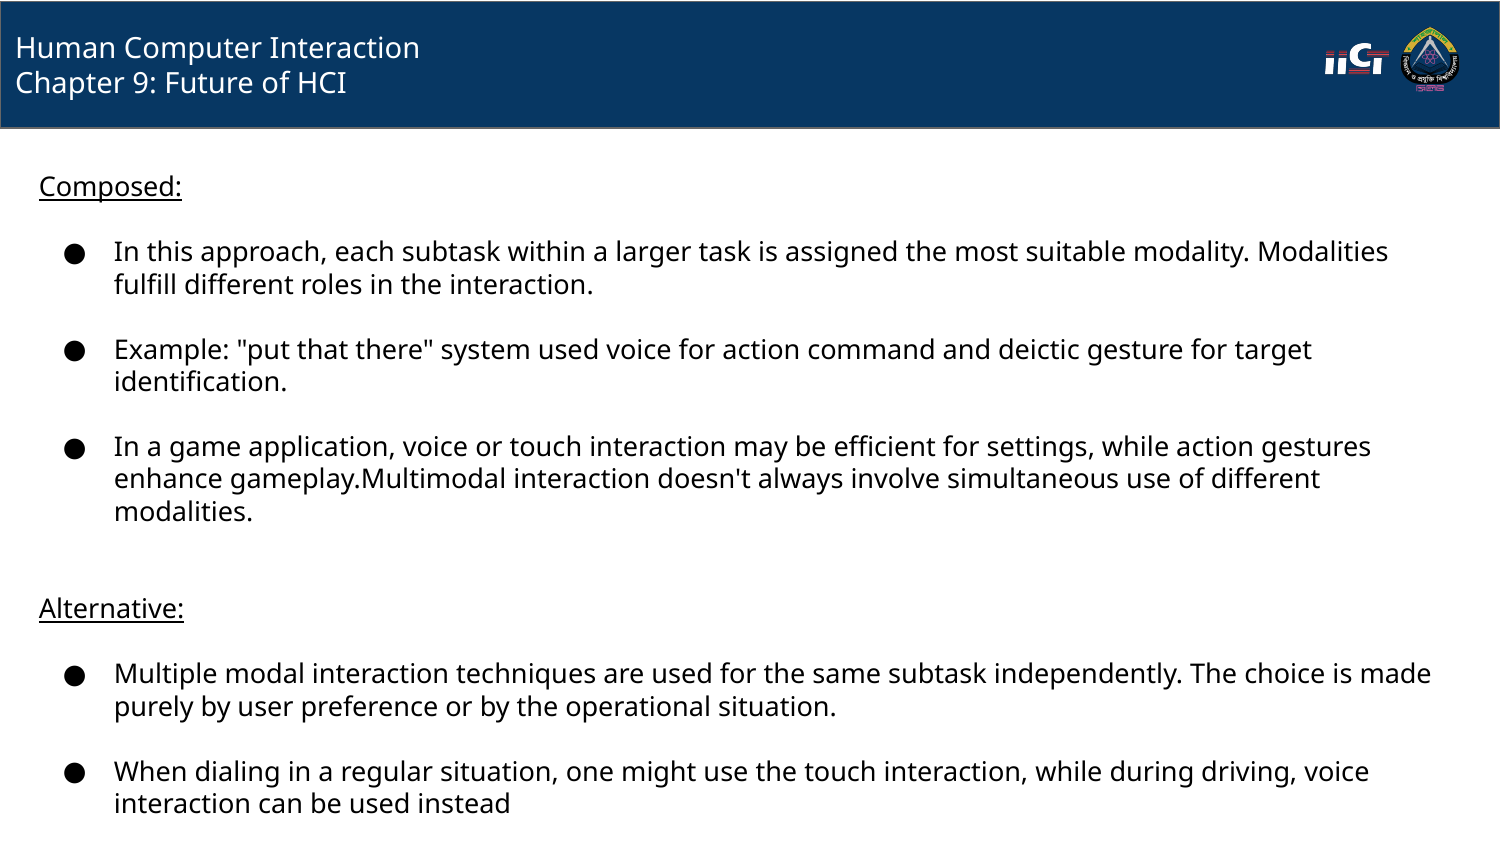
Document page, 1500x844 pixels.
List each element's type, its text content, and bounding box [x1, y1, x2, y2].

text_box Human Computer Interaction Chapter 9: Future of HCI [0, 1, 1500, 128]
picture [1399, 26, 1460, 92]
text_box Composed: In this approach, each subtask within a larger task is assigned the most suitable modality. Modalities fulfill different roles in the interaction. Example: "put that there" system used voice for action command and deictic gesture for target identification. In a game application, voice or touch interaction may be efficient for settings, while action gestures enhance gameplay.Multimodal interaction doesn't always involve simultaneous use of different modalities. Alternative: Multiple modal interaction techniques are used for the same subtask independently. The choice is made purely by user preference or by the operational situation. When dialing in a regular situation, one might use the touch interaction, while during driving, voice interaction can be used instead [23, 154, 1470, 817]
picture [1324, 43, 1391, 75]
